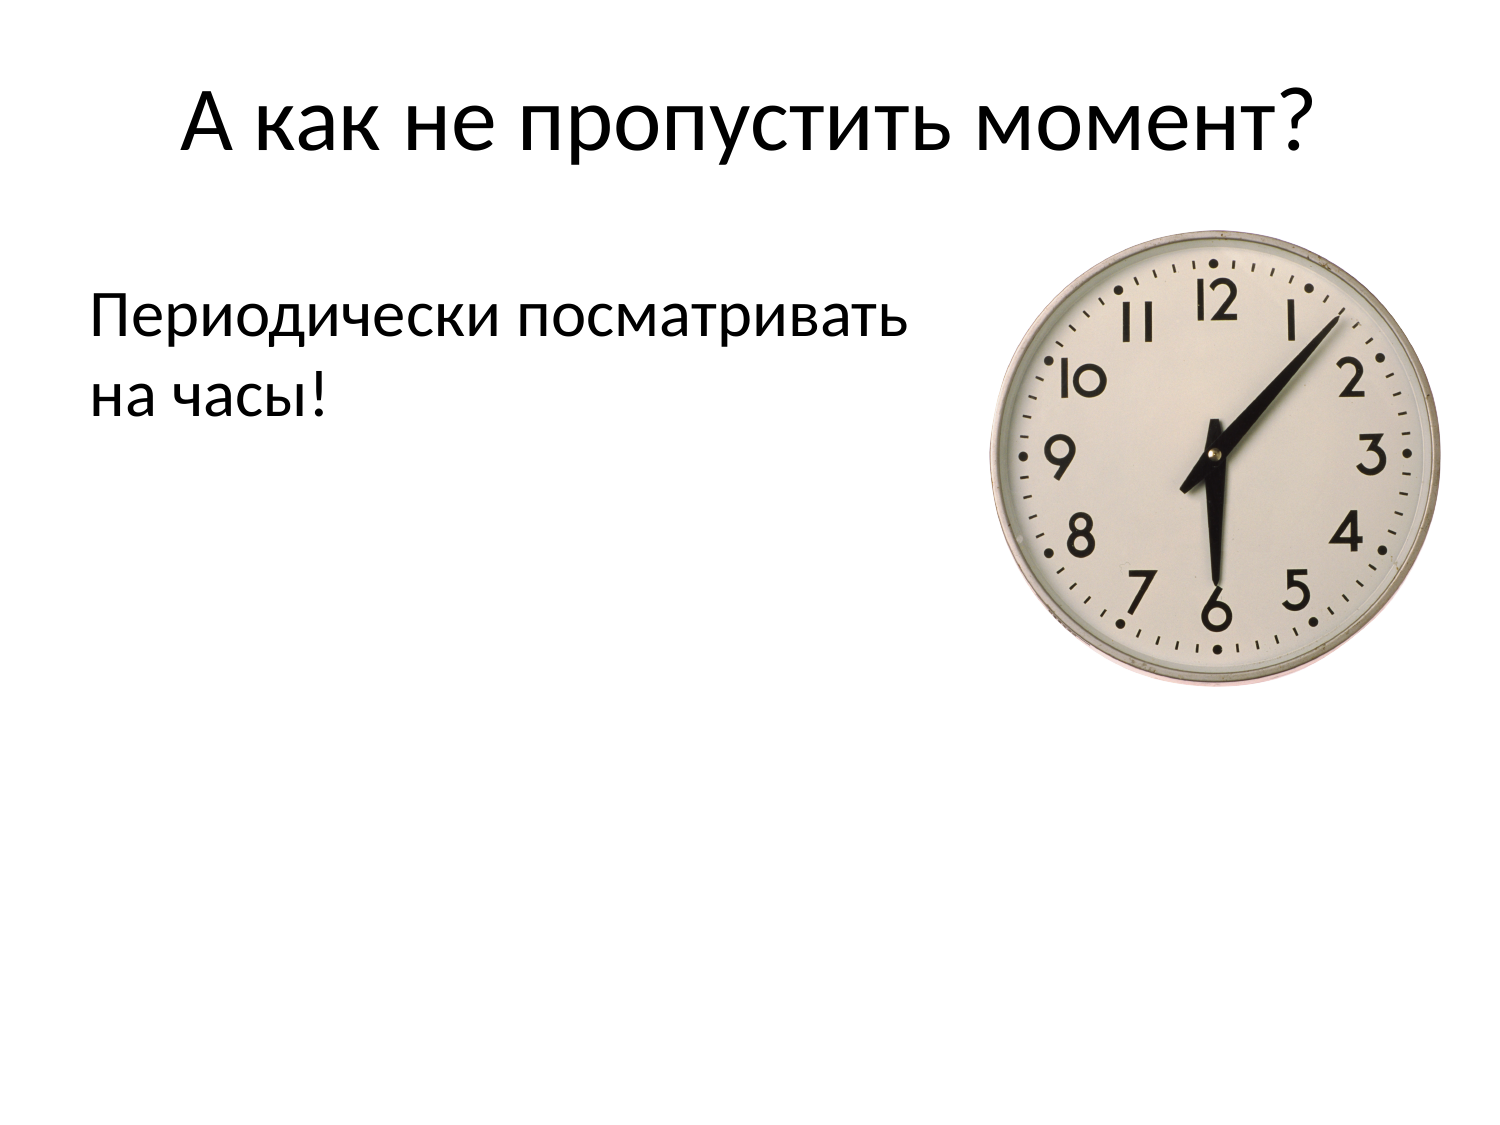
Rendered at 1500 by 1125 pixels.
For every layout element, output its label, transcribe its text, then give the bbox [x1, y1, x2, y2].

text_box Периодически посматривать на часы! [74, 262, 957, 969]
text_box А как не пропустить момент? [75, 30, 1425, 197]
picture [989, 229, 1442, 687]
